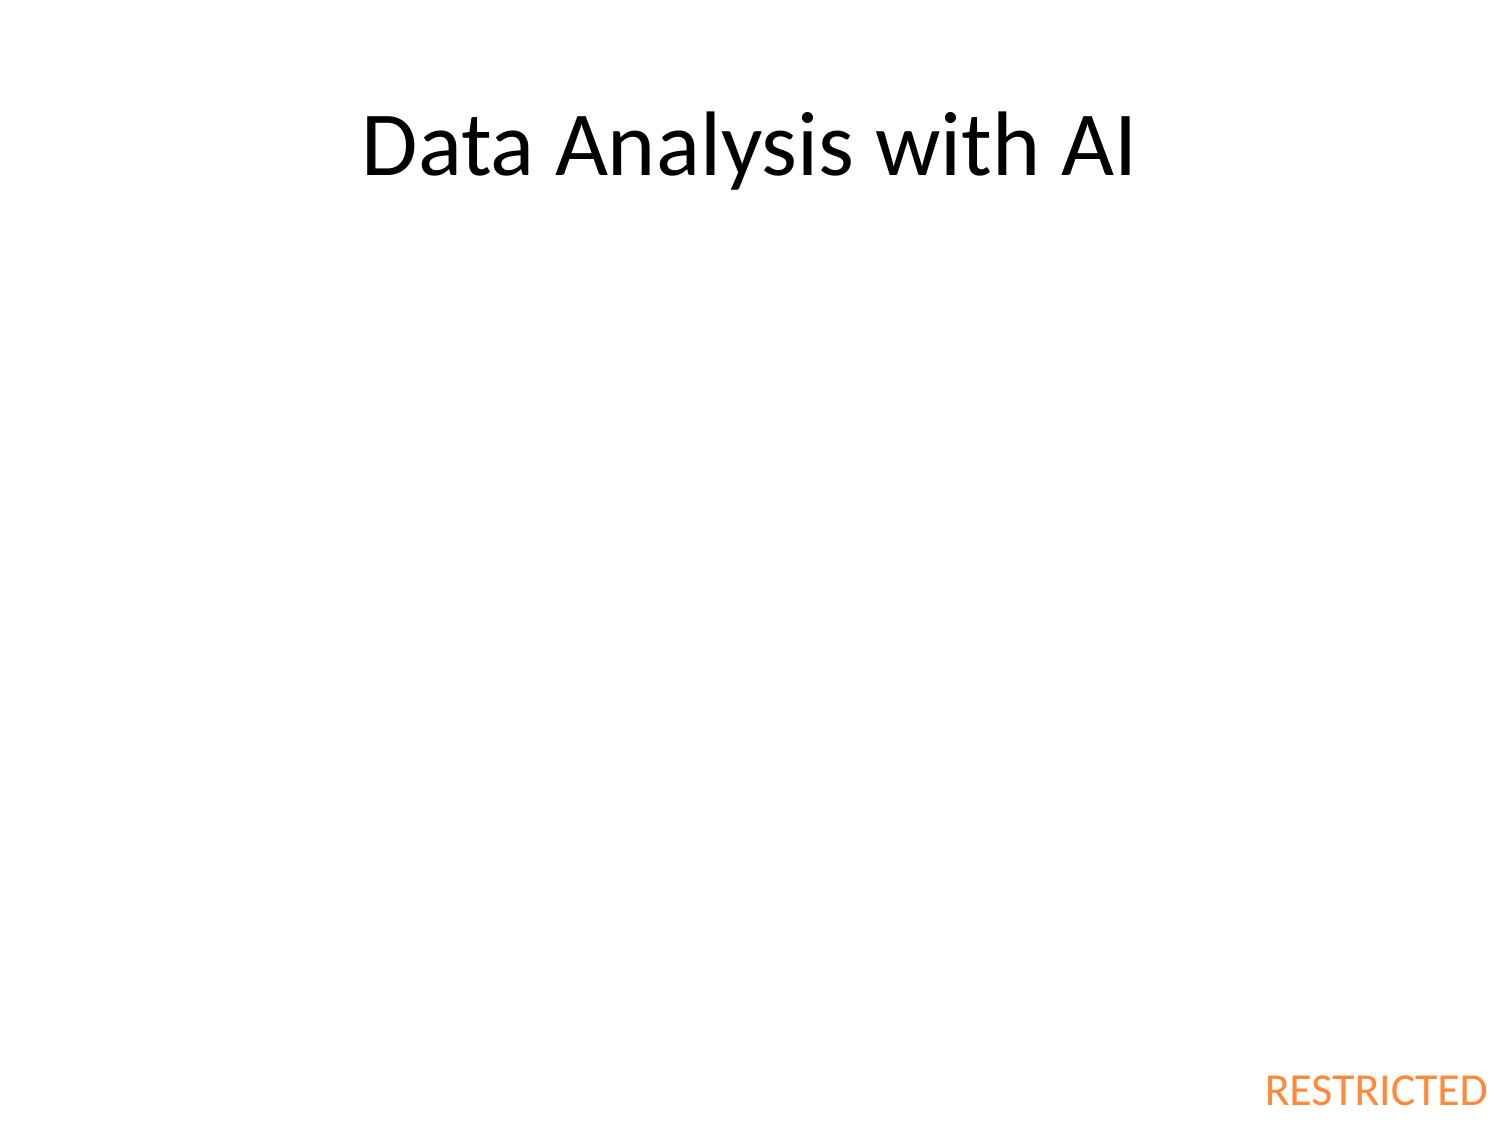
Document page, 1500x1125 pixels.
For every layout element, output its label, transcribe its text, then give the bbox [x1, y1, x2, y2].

title Data Analysis with AI [75, 45, 1425, 233]
